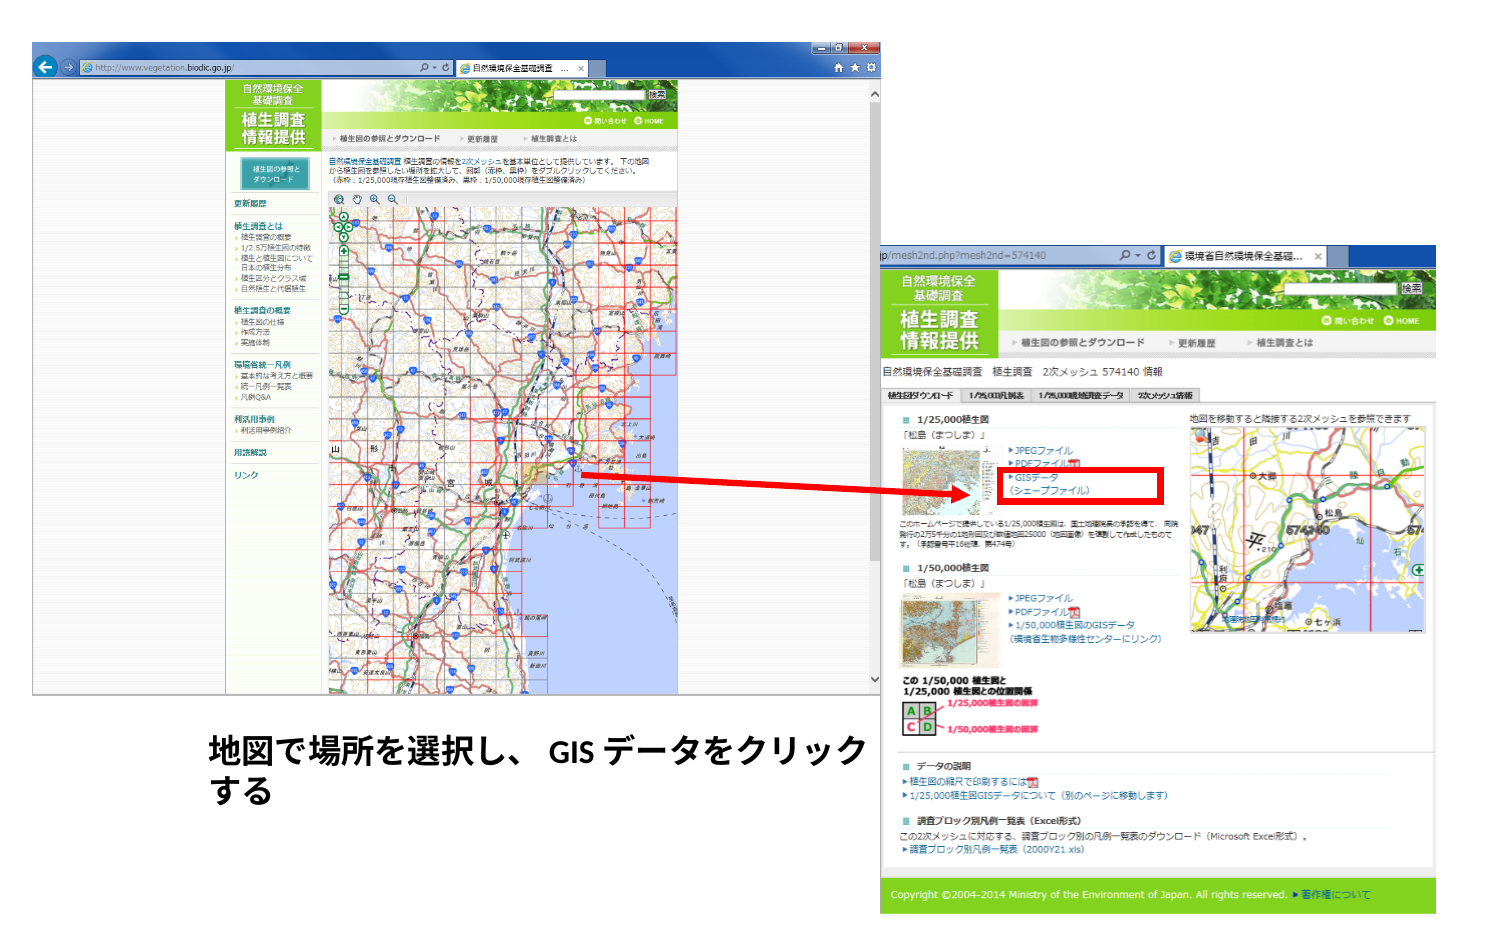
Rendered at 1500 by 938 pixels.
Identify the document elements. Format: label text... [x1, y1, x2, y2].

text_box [581, 474, 971, 496]
picture [32, 42, 1436, 917]
text_box 地図で場所を選択し、GISデータをクリックする [193, 723, 880, 818]
